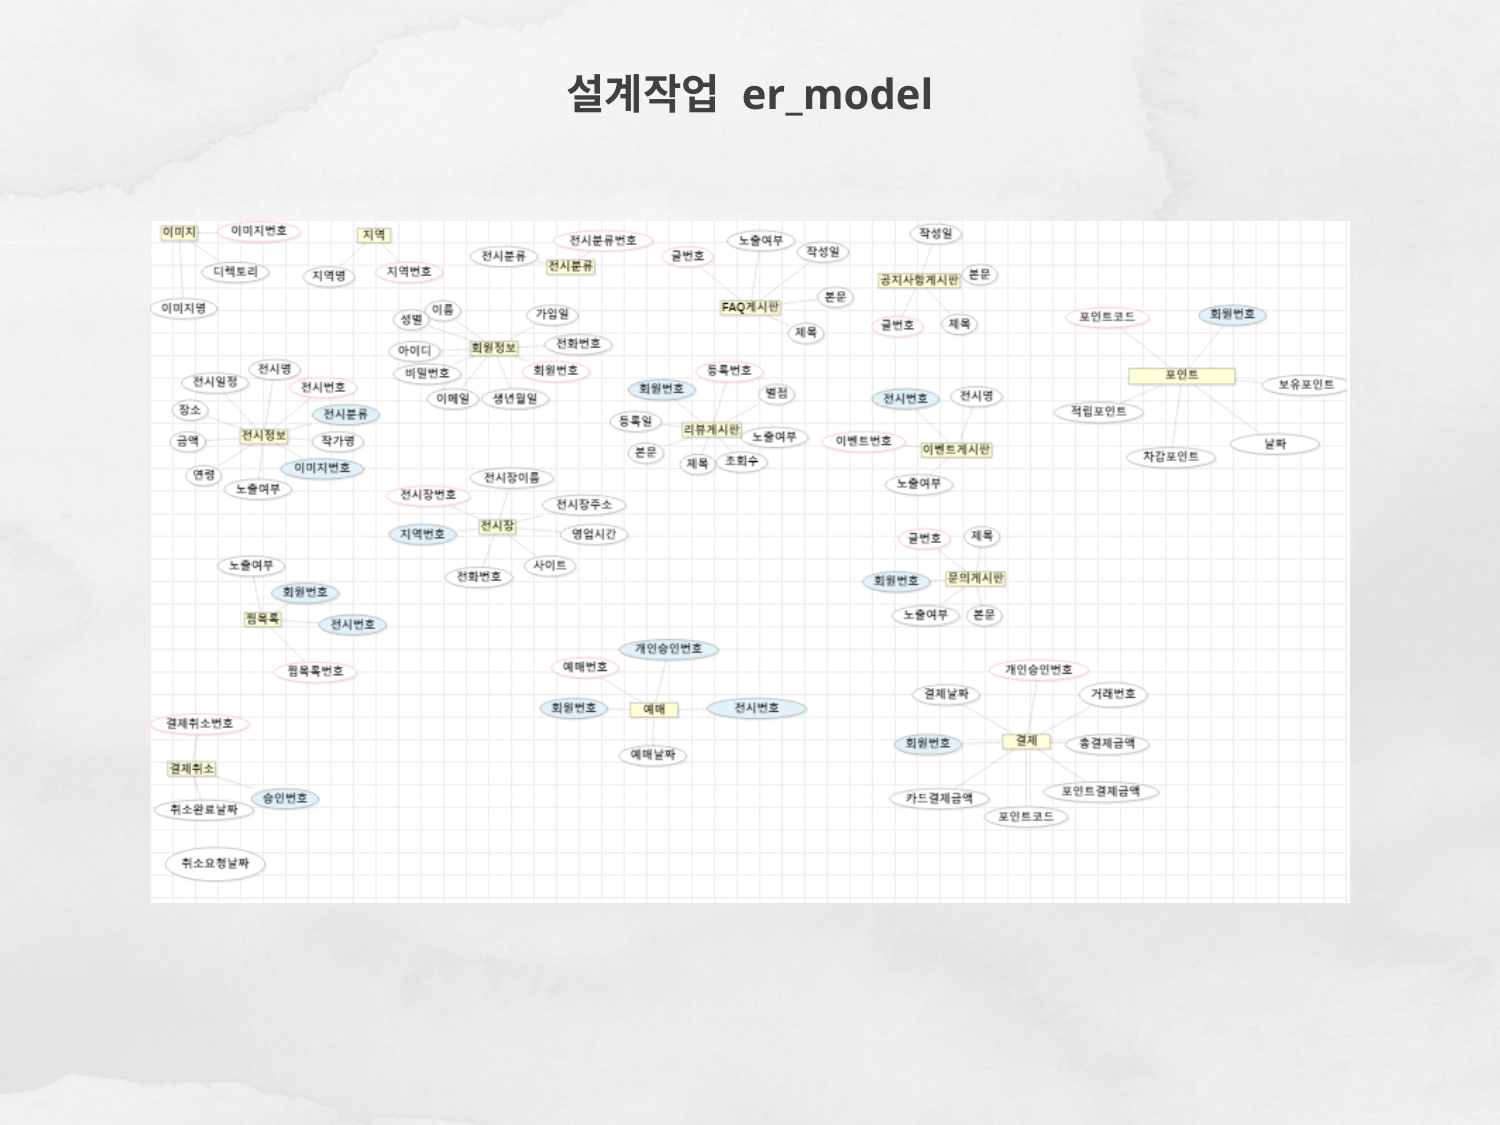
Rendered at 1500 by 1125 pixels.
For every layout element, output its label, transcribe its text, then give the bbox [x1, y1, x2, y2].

picture [0, 0, 1500, 1125]
title 설계작업 er_model [75, 45, 1425, 141]
